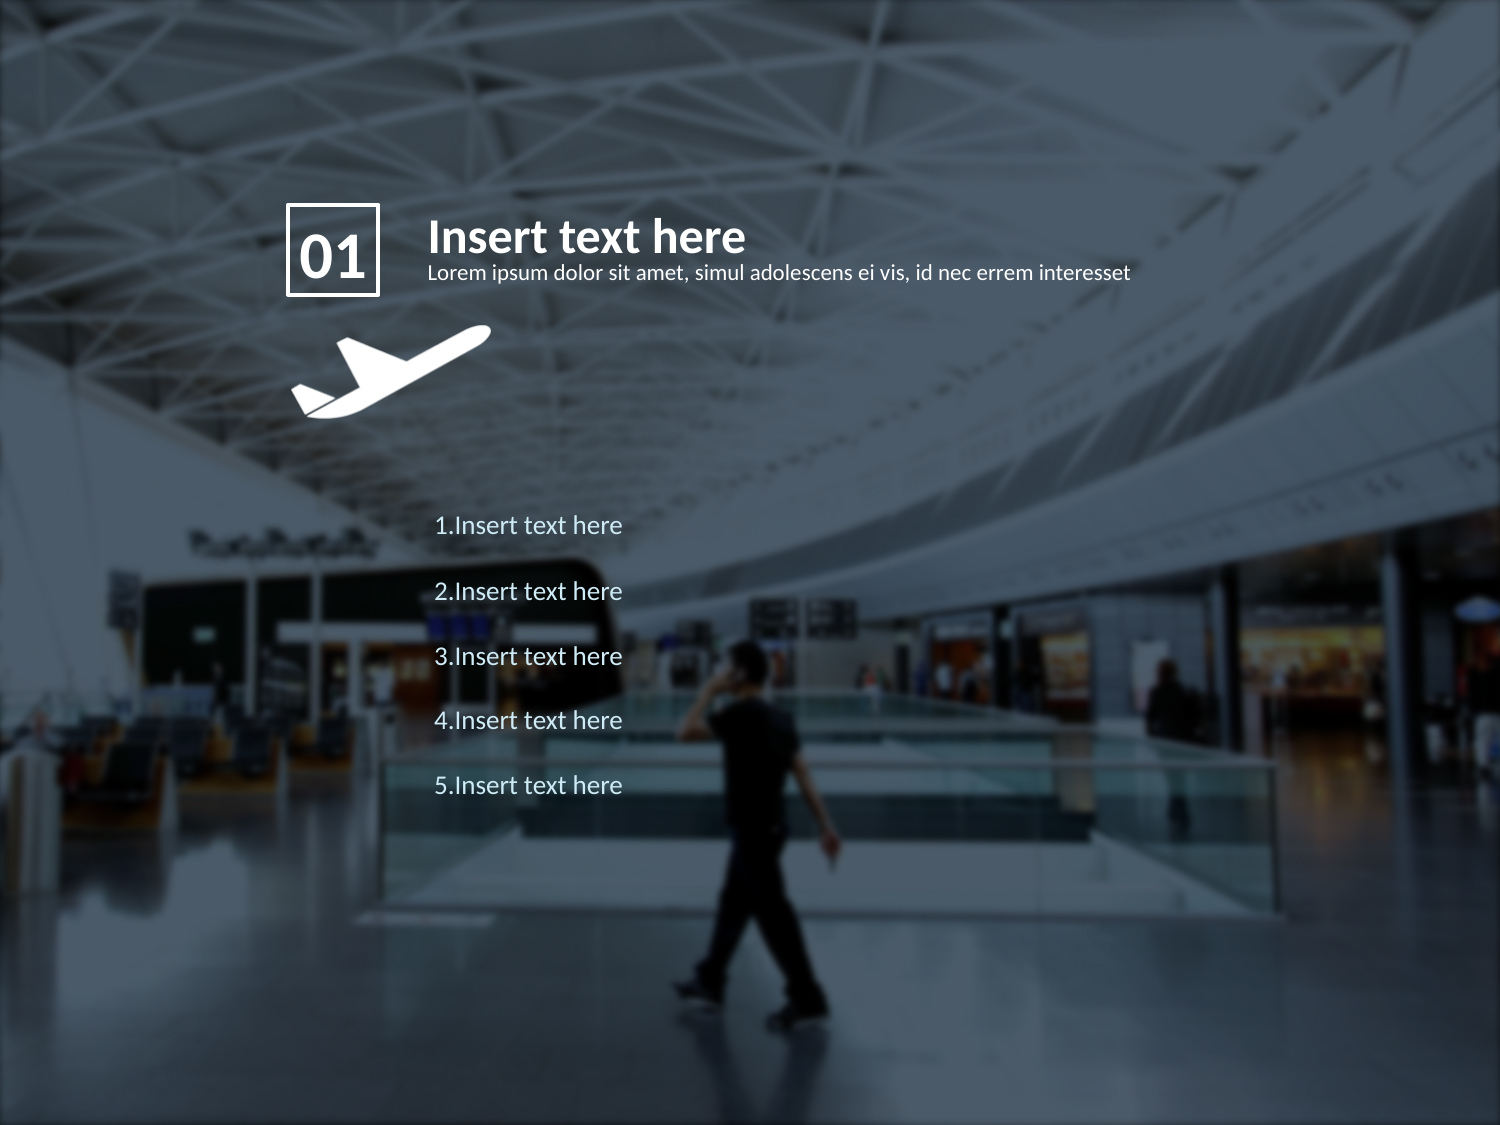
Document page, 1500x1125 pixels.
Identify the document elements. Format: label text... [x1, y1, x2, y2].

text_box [257, 195, 1158, 466]
text_box Insert text here Insert text here Insert text here Insert text here Insert text here [419, 472, 833, 808]
picture [0, 0, 1500, 1125]
